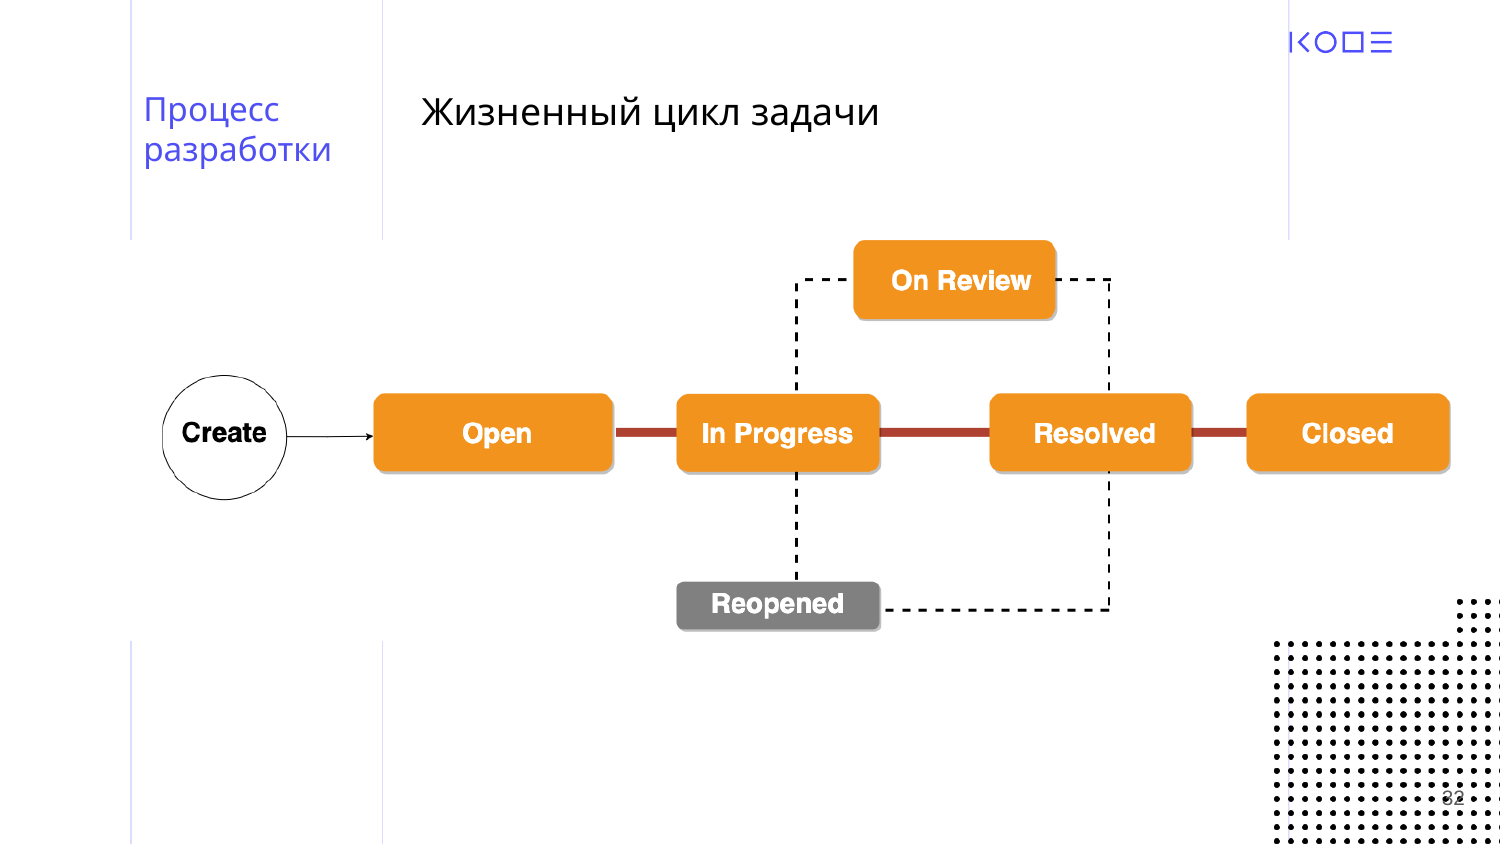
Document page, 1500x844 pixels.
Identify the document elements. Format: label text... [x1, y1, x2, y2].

picture [0, 0, 1500, 844]
slide_number ‹#› [1389, 764, 1480, 830]
text_box Жизненный цикл задачи [406, 72, 986, 148]
title Процесс разработки [128, 72, 382, 238]
